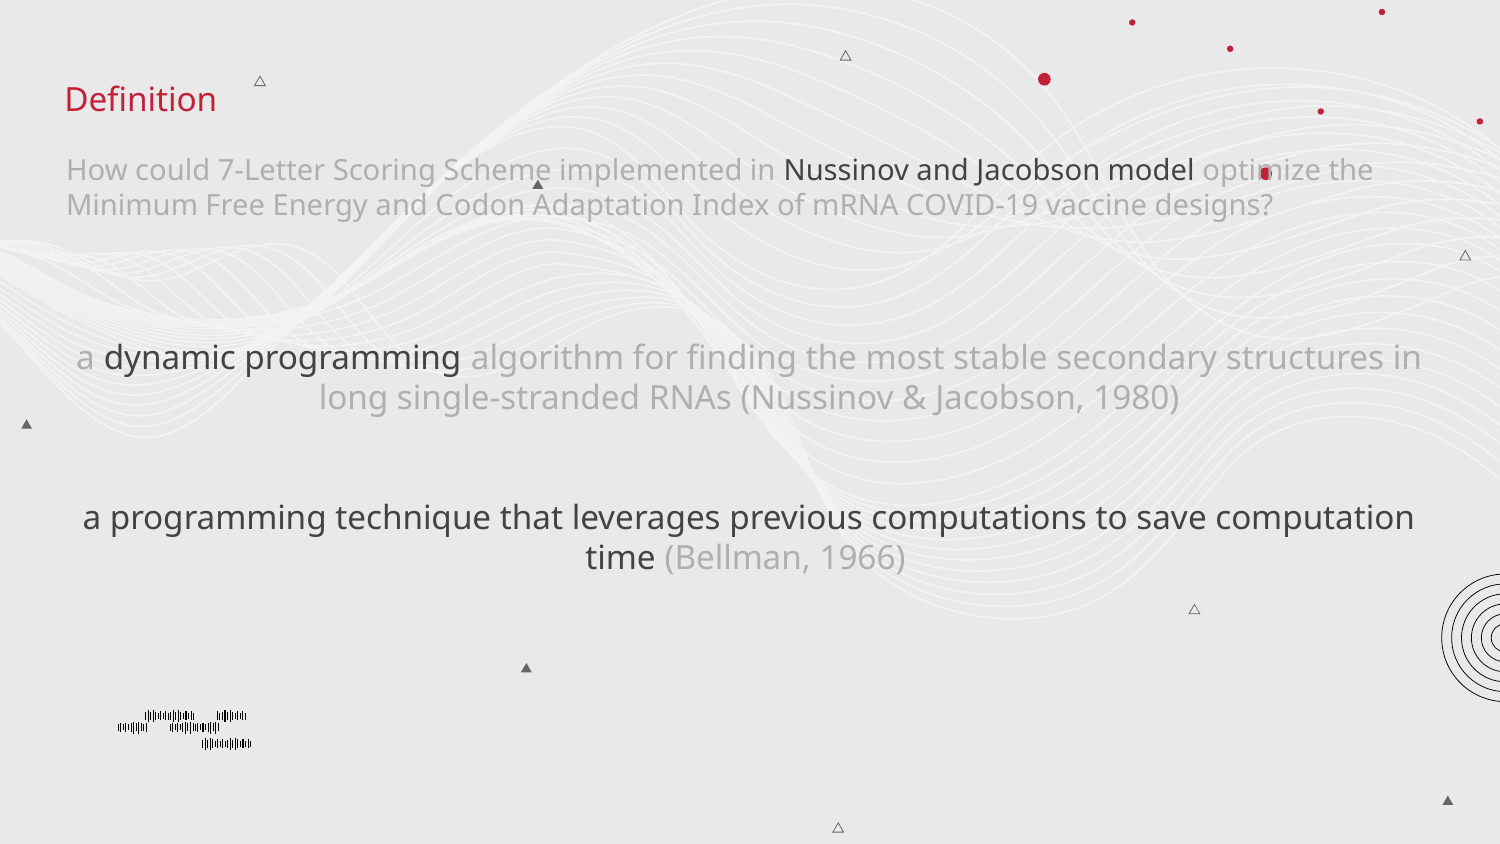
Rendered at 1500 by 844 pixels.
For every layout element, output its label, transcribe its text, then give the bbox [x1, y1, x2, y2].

text_box How could 7-Letter Scoring Scheme implemented in Nussinov and Jacobson model optimize the Minimum Free Energy and Codon Adaptation Index of mRNA COVID-19 vaccine designs? [51, 143, 1449, 229]
title Definition [64, 43, 981, 143]
text_box a dynamic programming algorithm for finding the most stable secondary structures in long single-stranded RNAs (Nussinov & Jacobson, 1980) a programming technique that leverages previous computations to save computation time (Bellman, 1966) [51, 329, 1449, 584]
